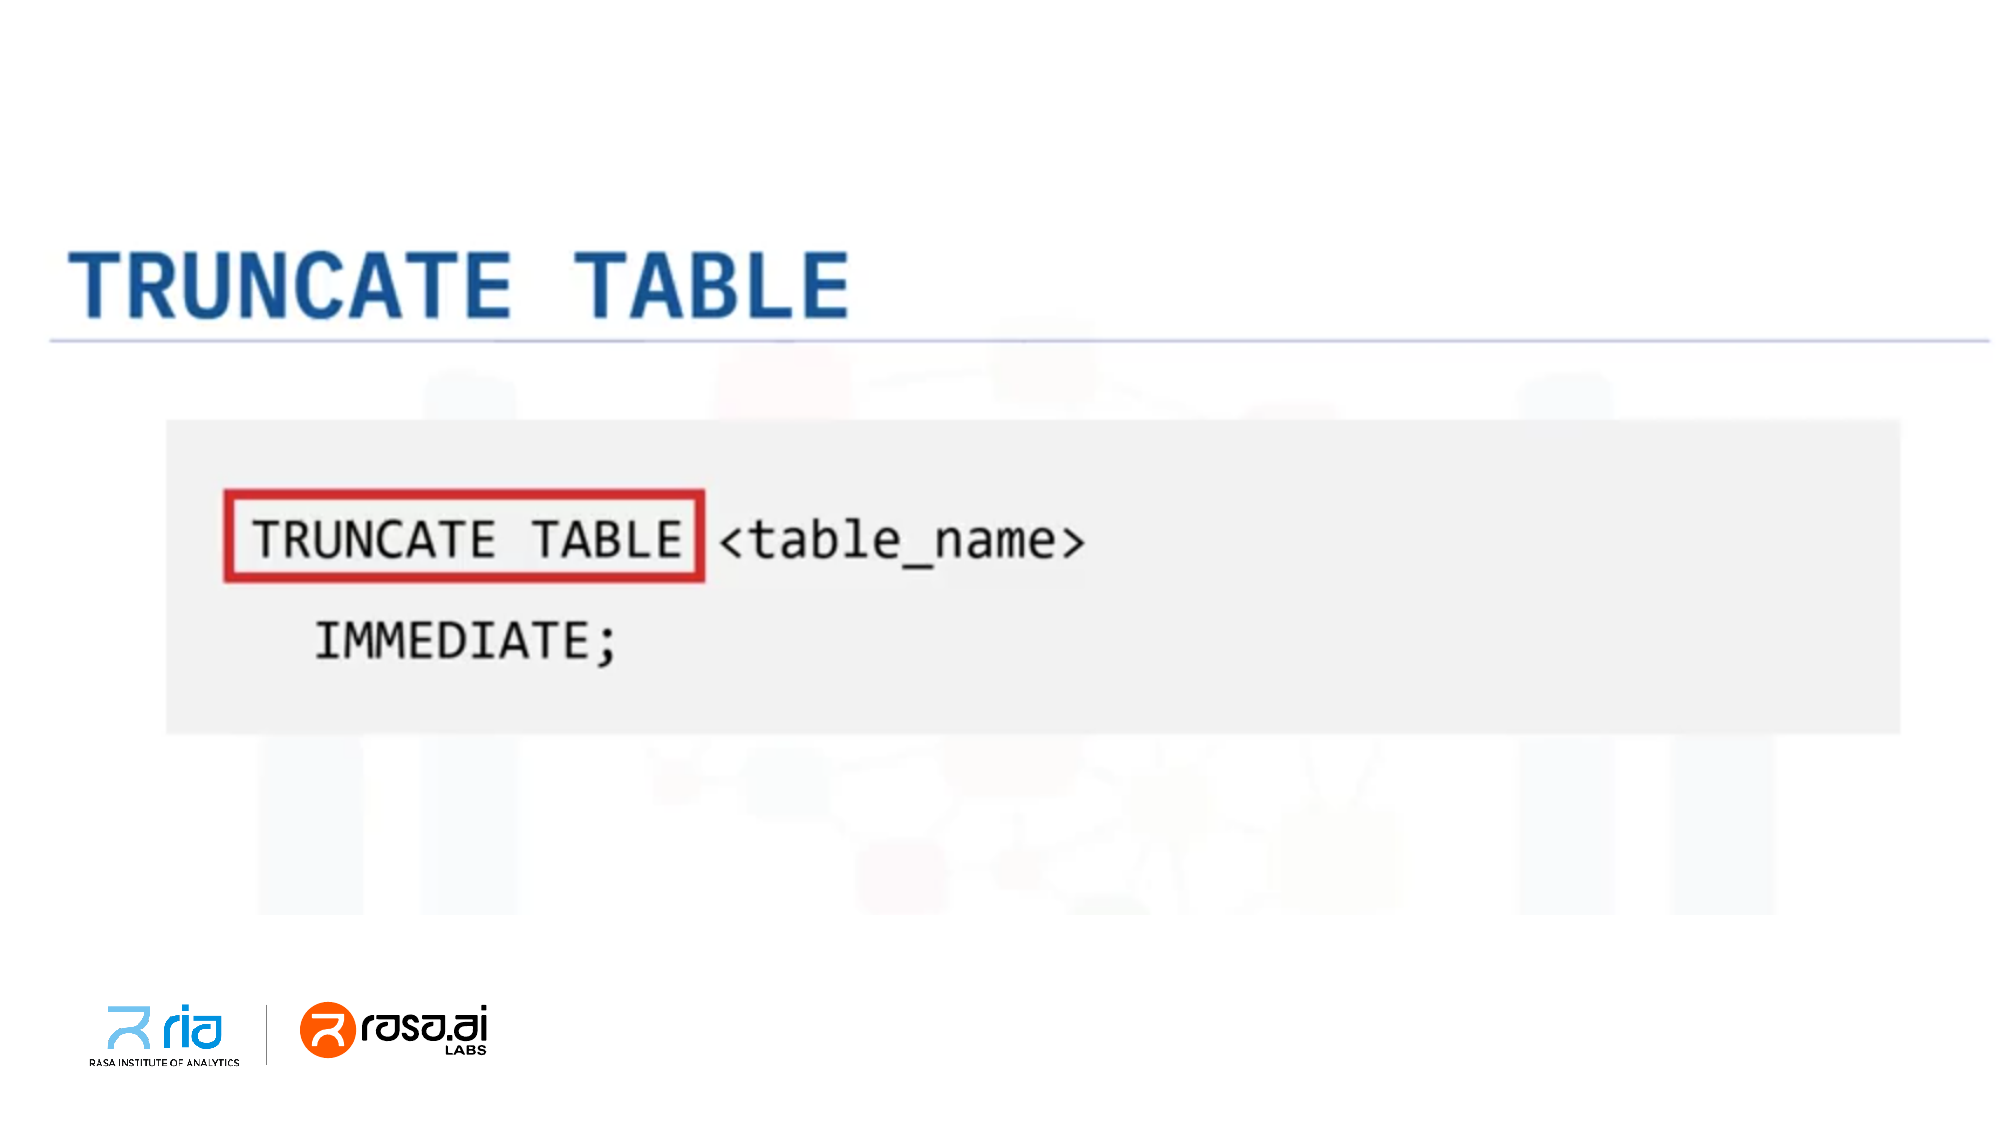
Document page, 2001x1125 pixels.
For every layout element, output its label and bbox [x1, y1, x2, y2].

picture [0, 210, 2000, 915]
picture [78, 992, 250, 1078]
